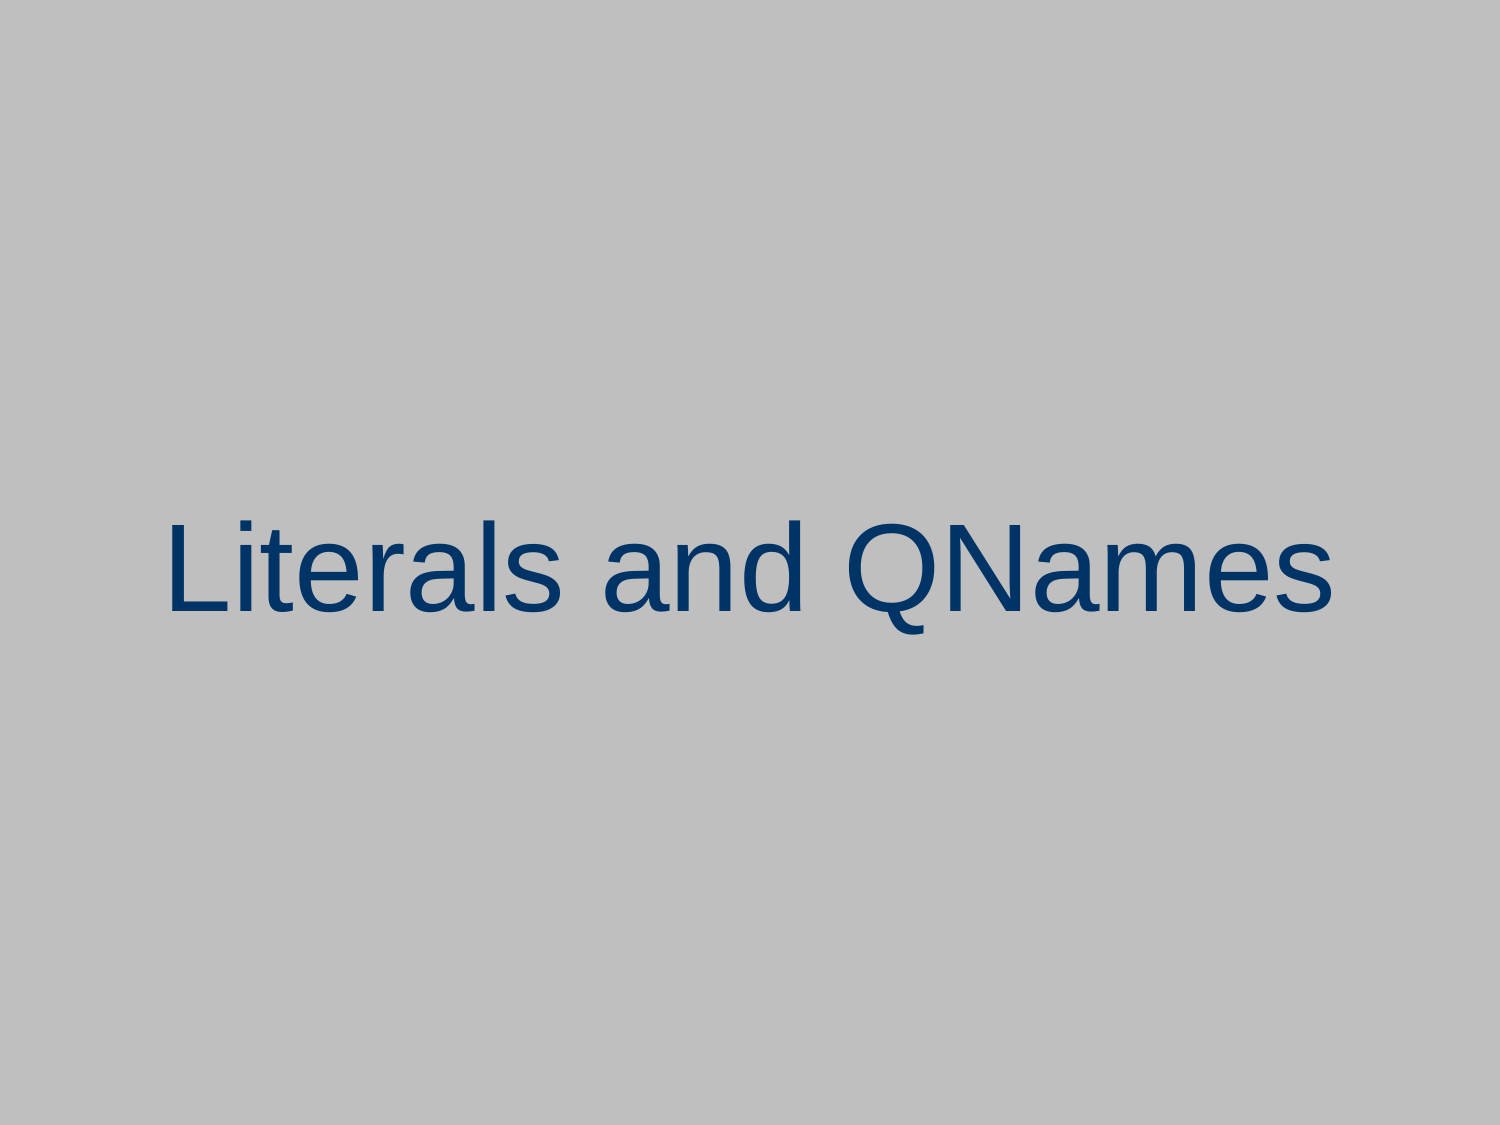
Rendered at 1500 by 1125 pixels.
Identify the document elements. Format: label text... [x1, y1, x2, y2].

text_box Literals and QNames [147, 479, 1352, 644]
